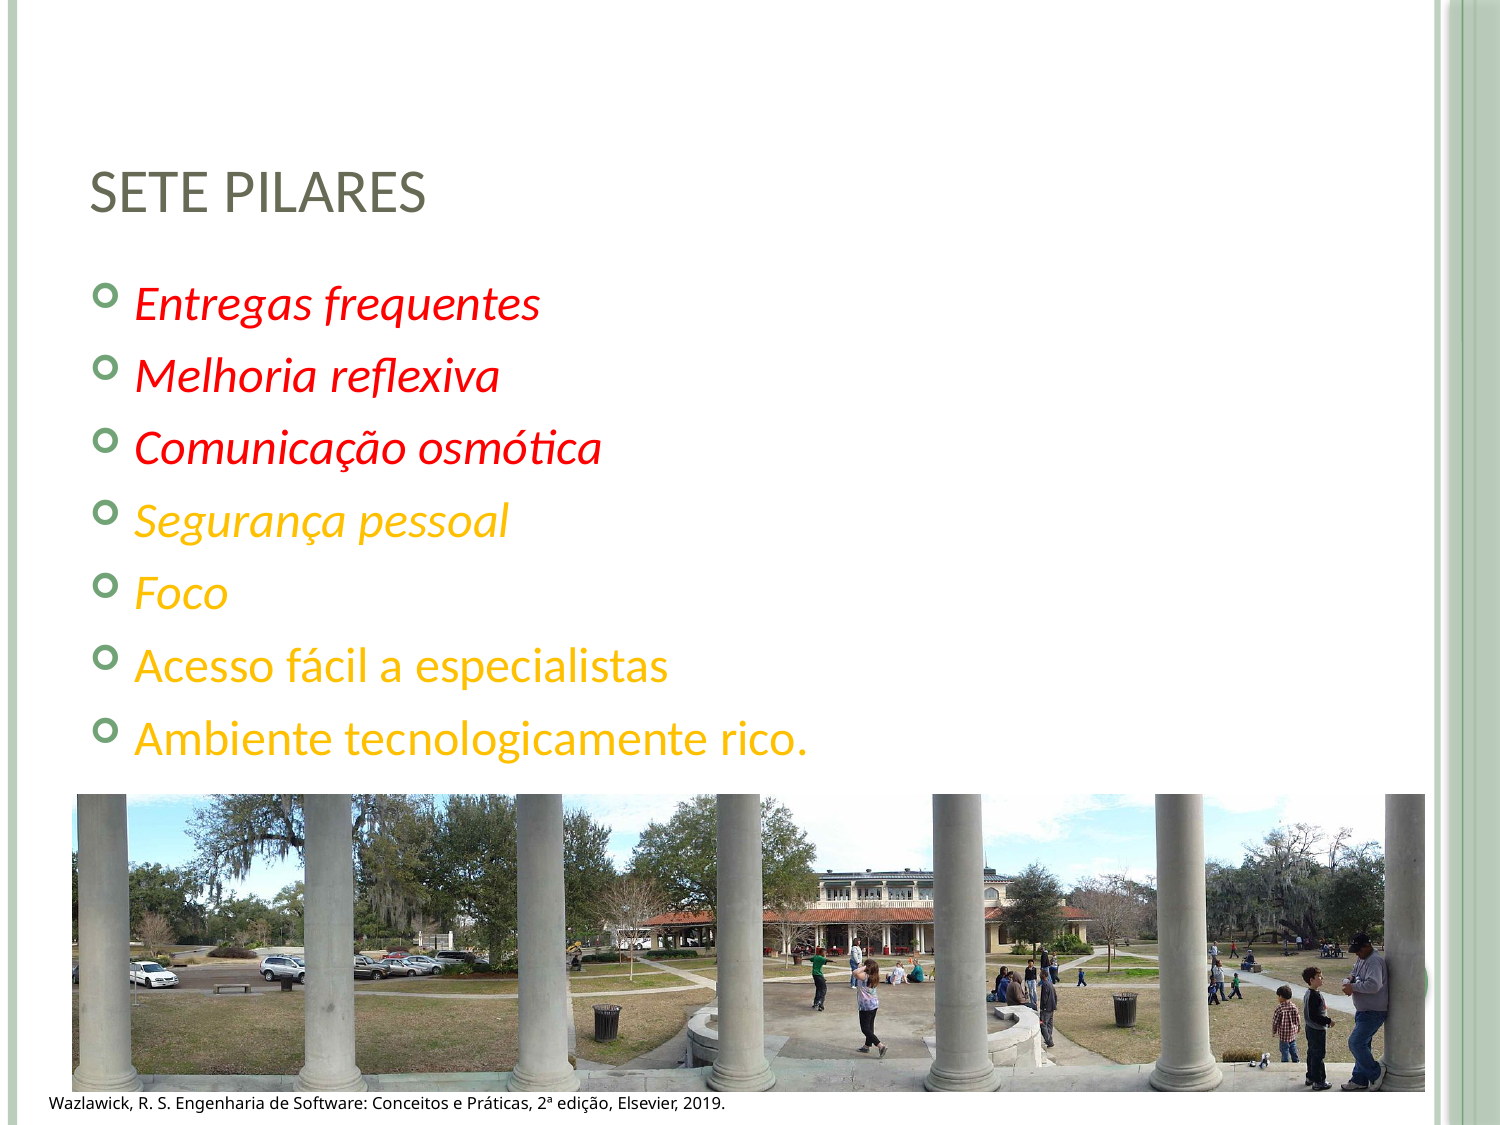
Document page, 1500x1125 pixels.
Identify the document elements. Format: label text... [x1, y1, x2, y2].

title Sete pilares [75, 45, 1300, 233]
picture [72, 794, 1426, 1093]
list Entregas frequentes Melhoria reflexiva Comunicação osmótica Segurança pessoal Foco Acesso fácil a especialistas Ambiente tecnologicamente rico. [75, 262, 1300, 791]
